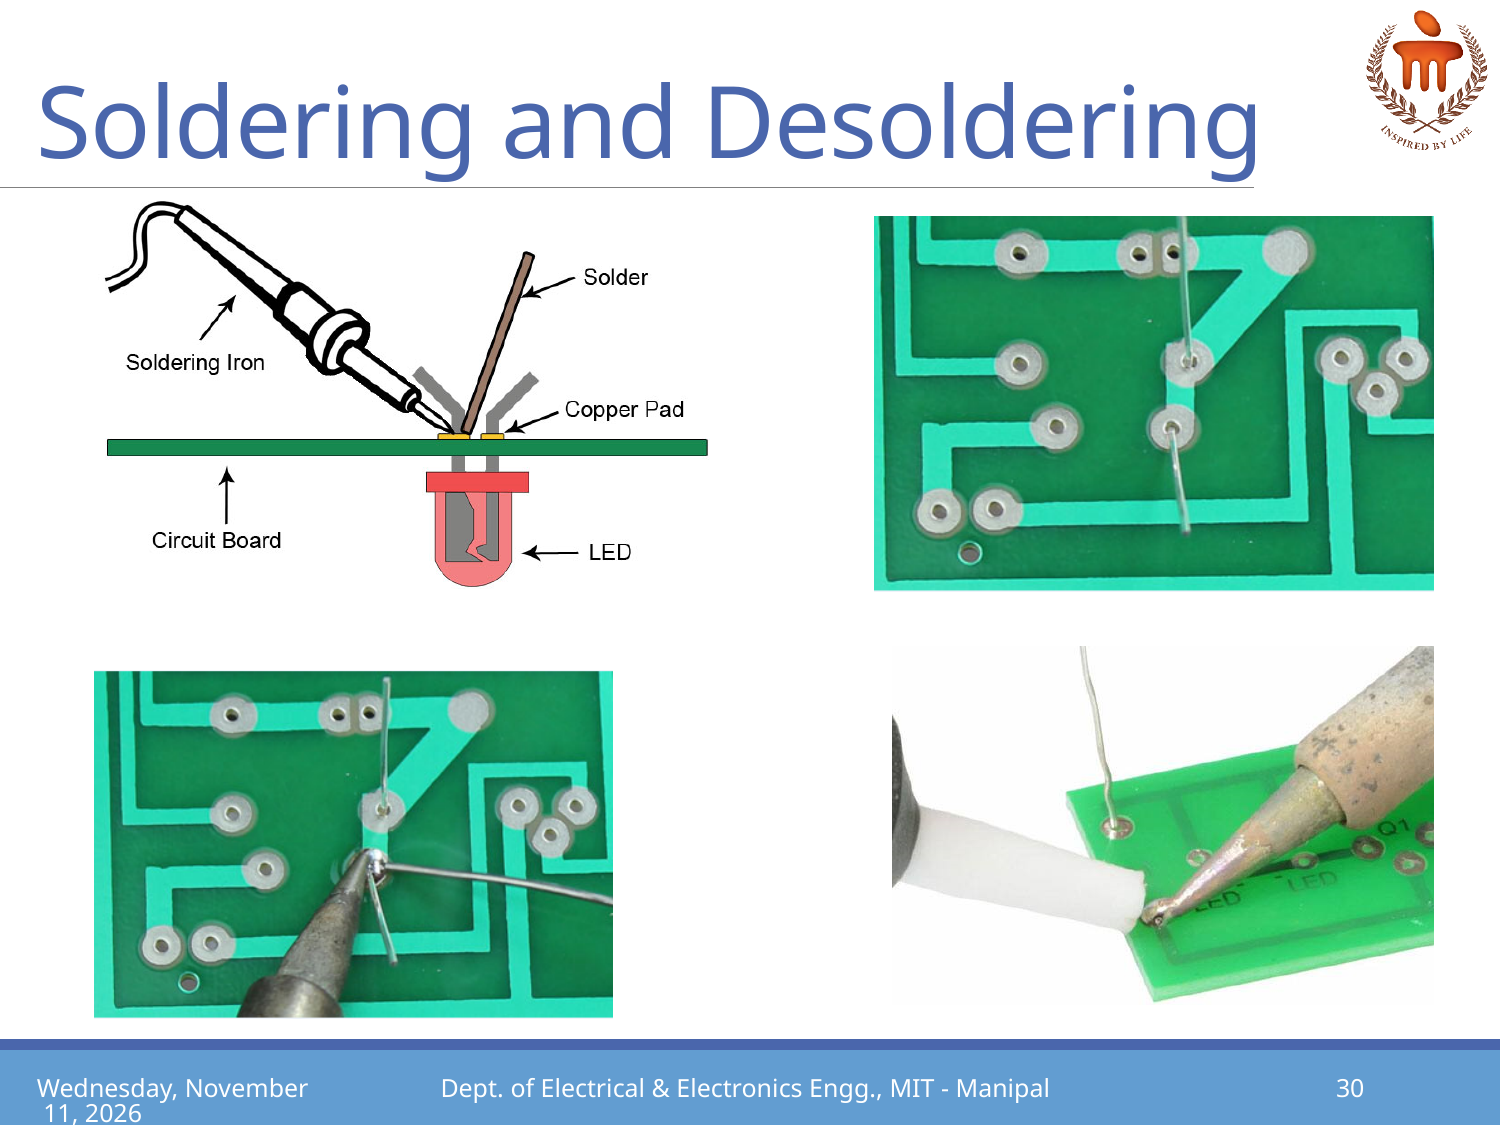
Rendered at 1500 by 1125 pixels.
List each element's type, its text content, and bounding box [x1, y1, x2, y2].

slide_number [21, 1059, 327, 1120]
title Soldering and Desoldering [21, 0, 1472, 187]
picture [93, 670, 613, 1019]
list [93, 196, 710, 589]
slide_number 30 [1218, 1059, 1380, 1120]
picture [1472, 8, 1492, 151]
picture [874, 216, 1434, 592]
picture [892, 646, 1434, 1005]
footer Dept. of Electrical & Electronics Engg., MIT - Manipal [404, 1059, 1088, 1120]
